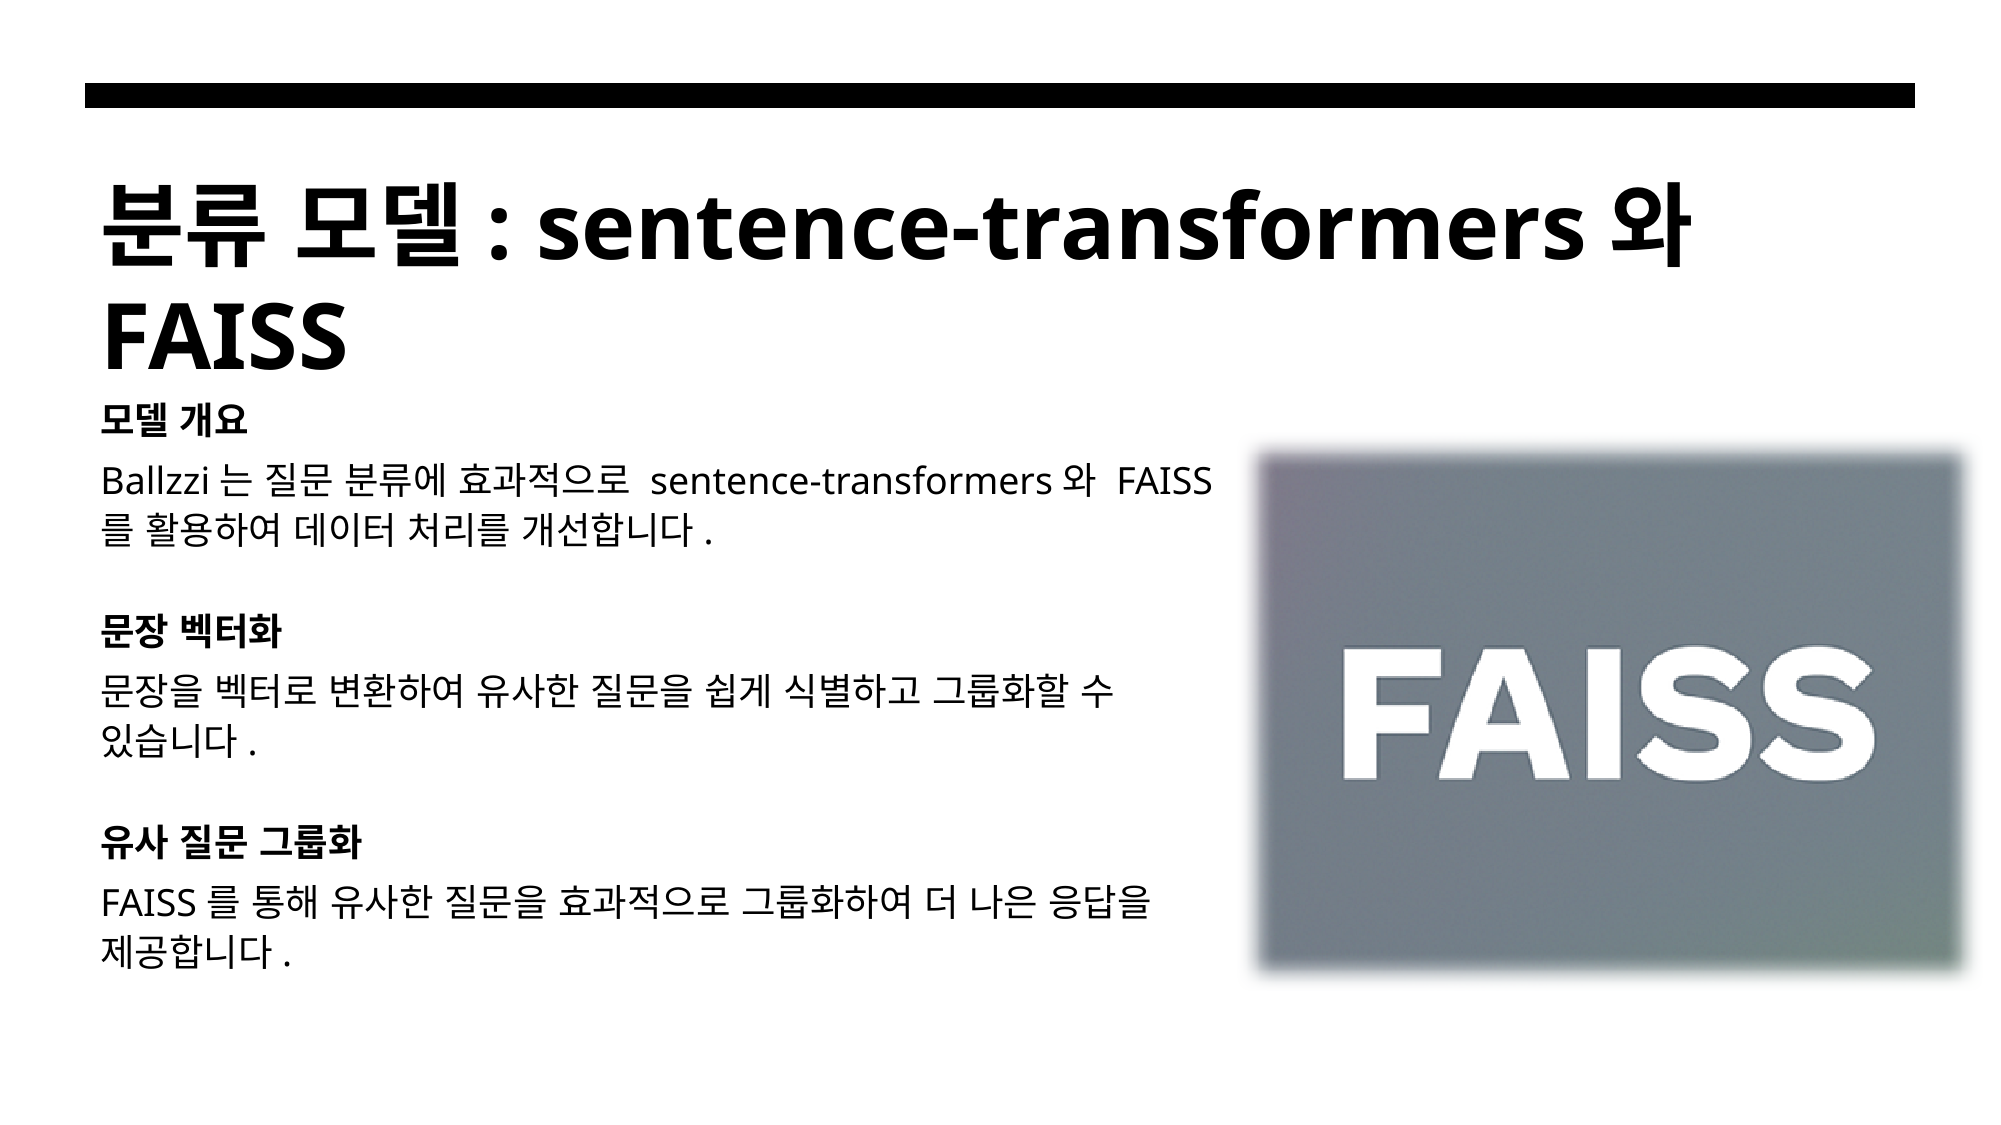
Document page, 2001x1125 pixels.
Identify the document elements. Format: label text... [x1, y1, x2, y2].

title 분류 모델: sentence-transformers와 FAISS [85, 160, 1795, 401]
list 모델 개요 Ballzzi는 질문 분류에 효과적으로 sentence-transformers와 FAISS를 활용하여 데이터 처리를 개선합니다. 문장 벡터화 문장을 벡터로 변환하여 유사한 질문을 쉽게 식별하고 그룹화할 수 있습니다. 유사 질문 그룹화 FAISS를 통해 유사한 질문을 효과적으로 그룹화하여 더 나은 응답을 제공합니다. [85, 374, 1253, 993]
picture [1237, 432, 1984, 992]
